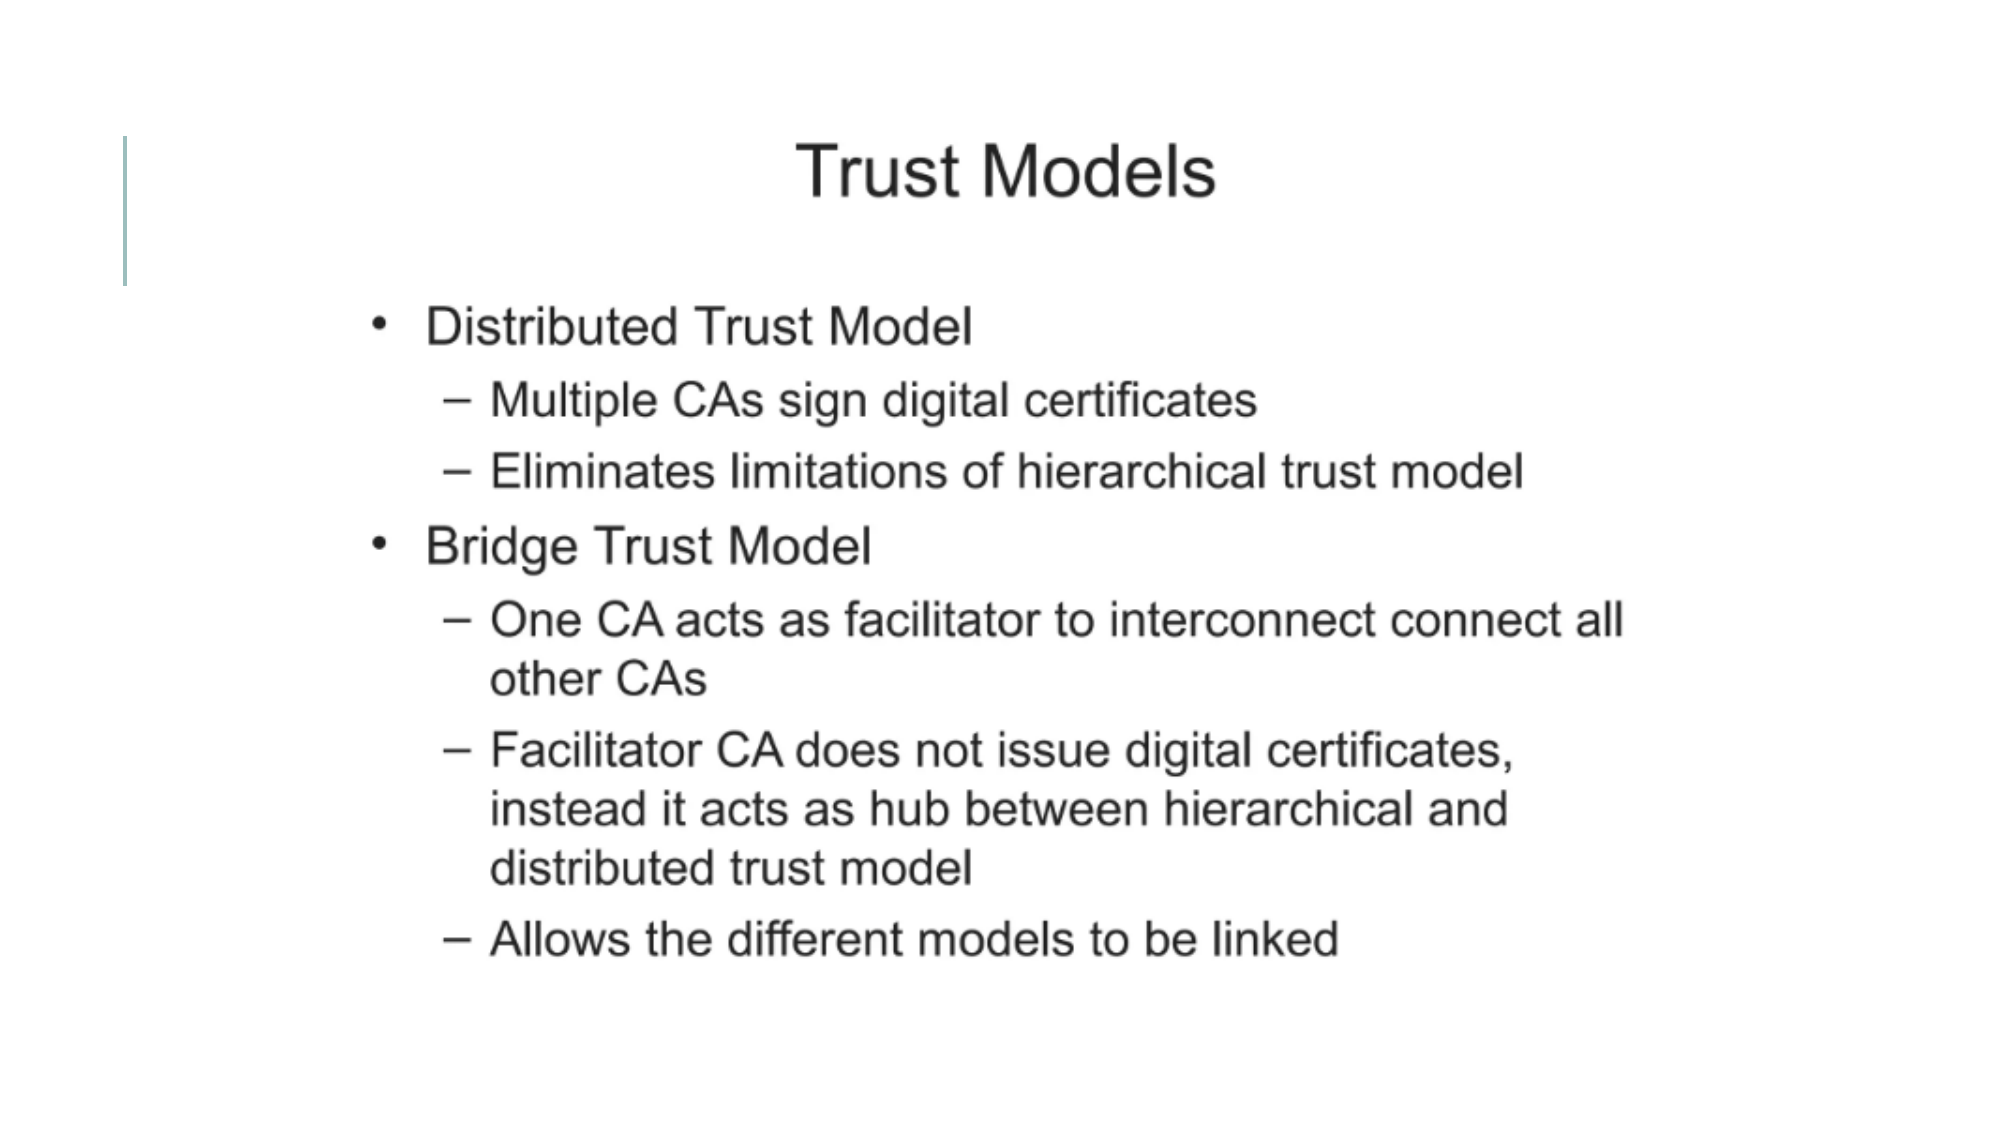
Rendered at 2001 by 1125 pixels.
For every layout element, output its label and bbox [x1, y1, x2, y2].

list [312, 91, 1683, 1003]
